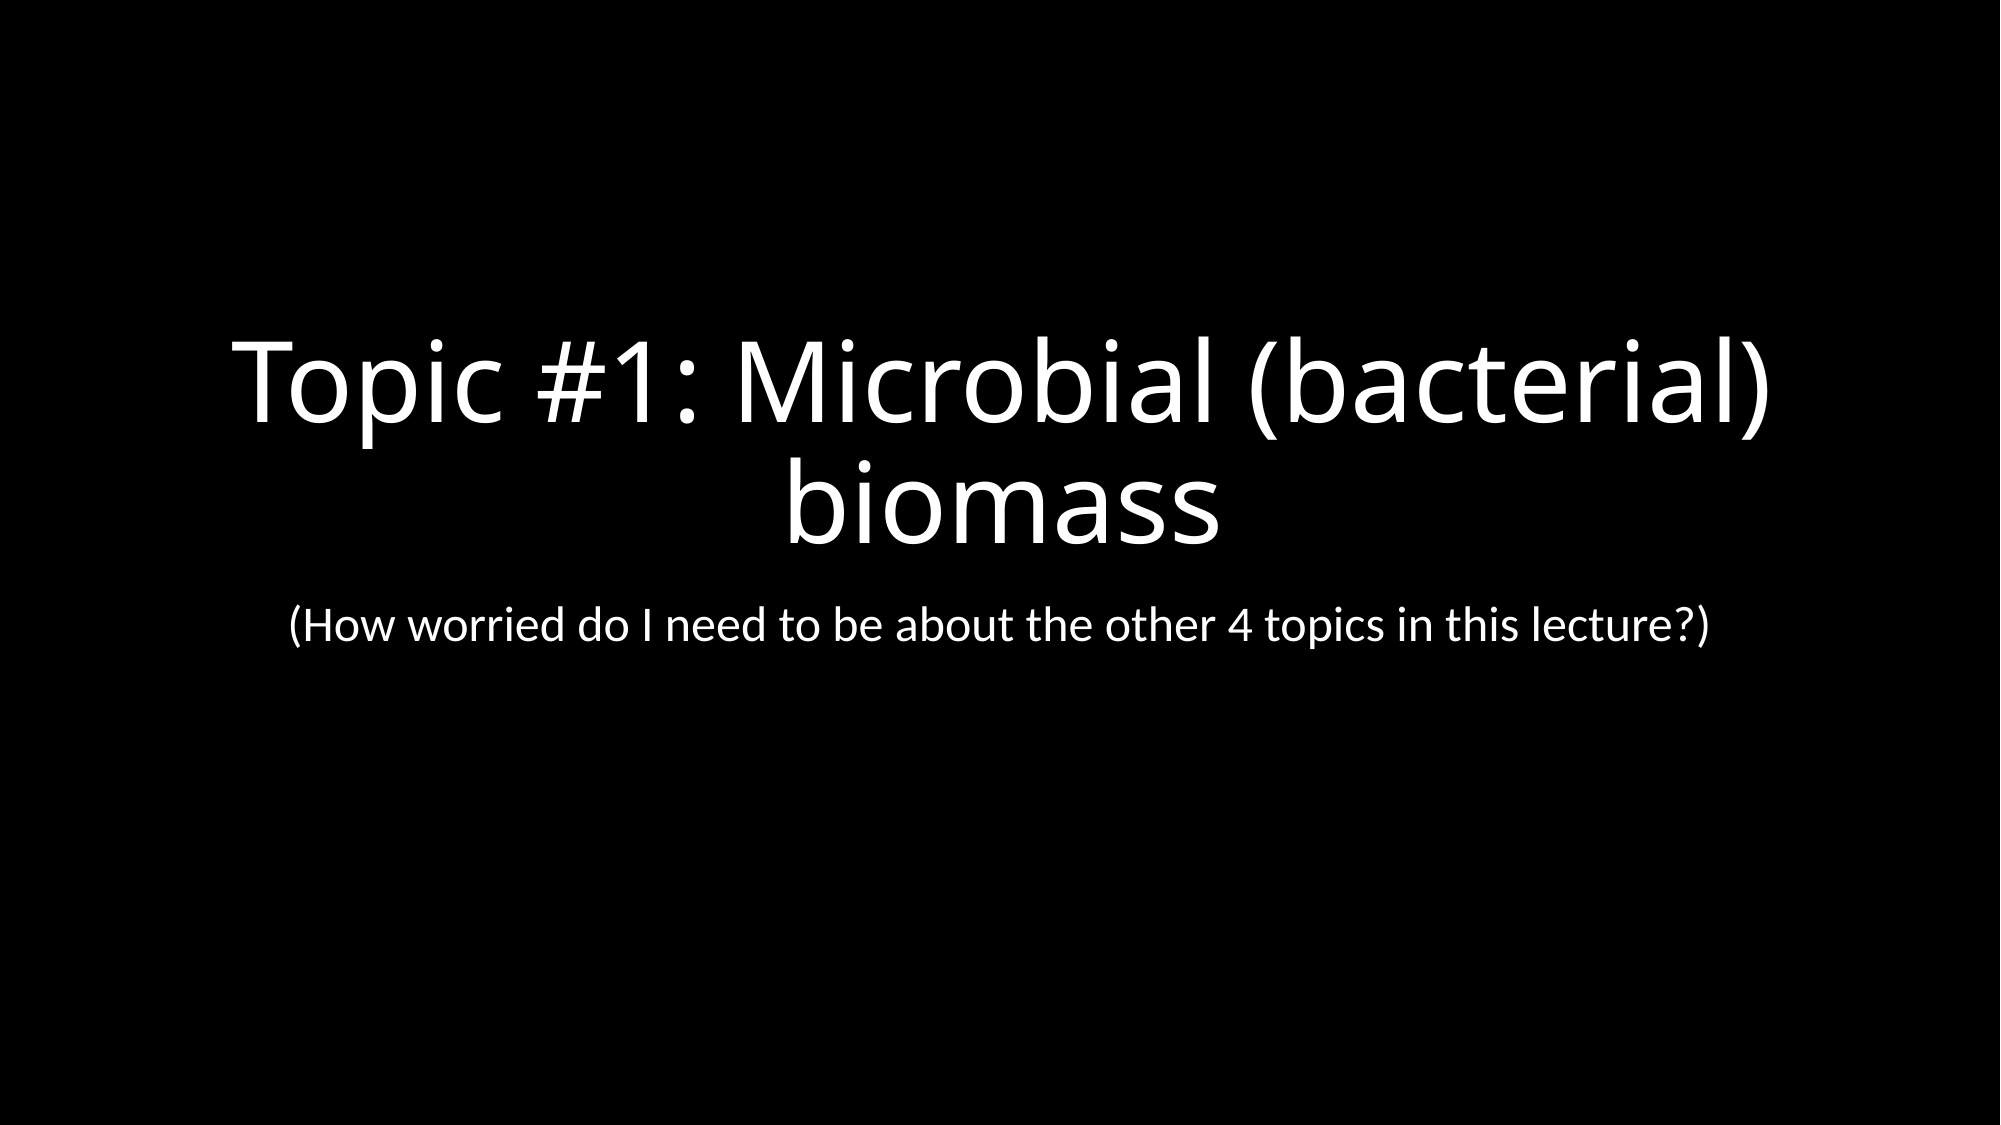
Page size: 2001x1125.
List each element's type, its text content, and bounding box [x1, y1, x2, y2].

subtitle (How worried do I need to be about the other 4 topics in this lecture?) [249, 590, 1750, 863]
title Topic #1: Microbial (bacterial) biomass [44, 184, 1961, 576]
